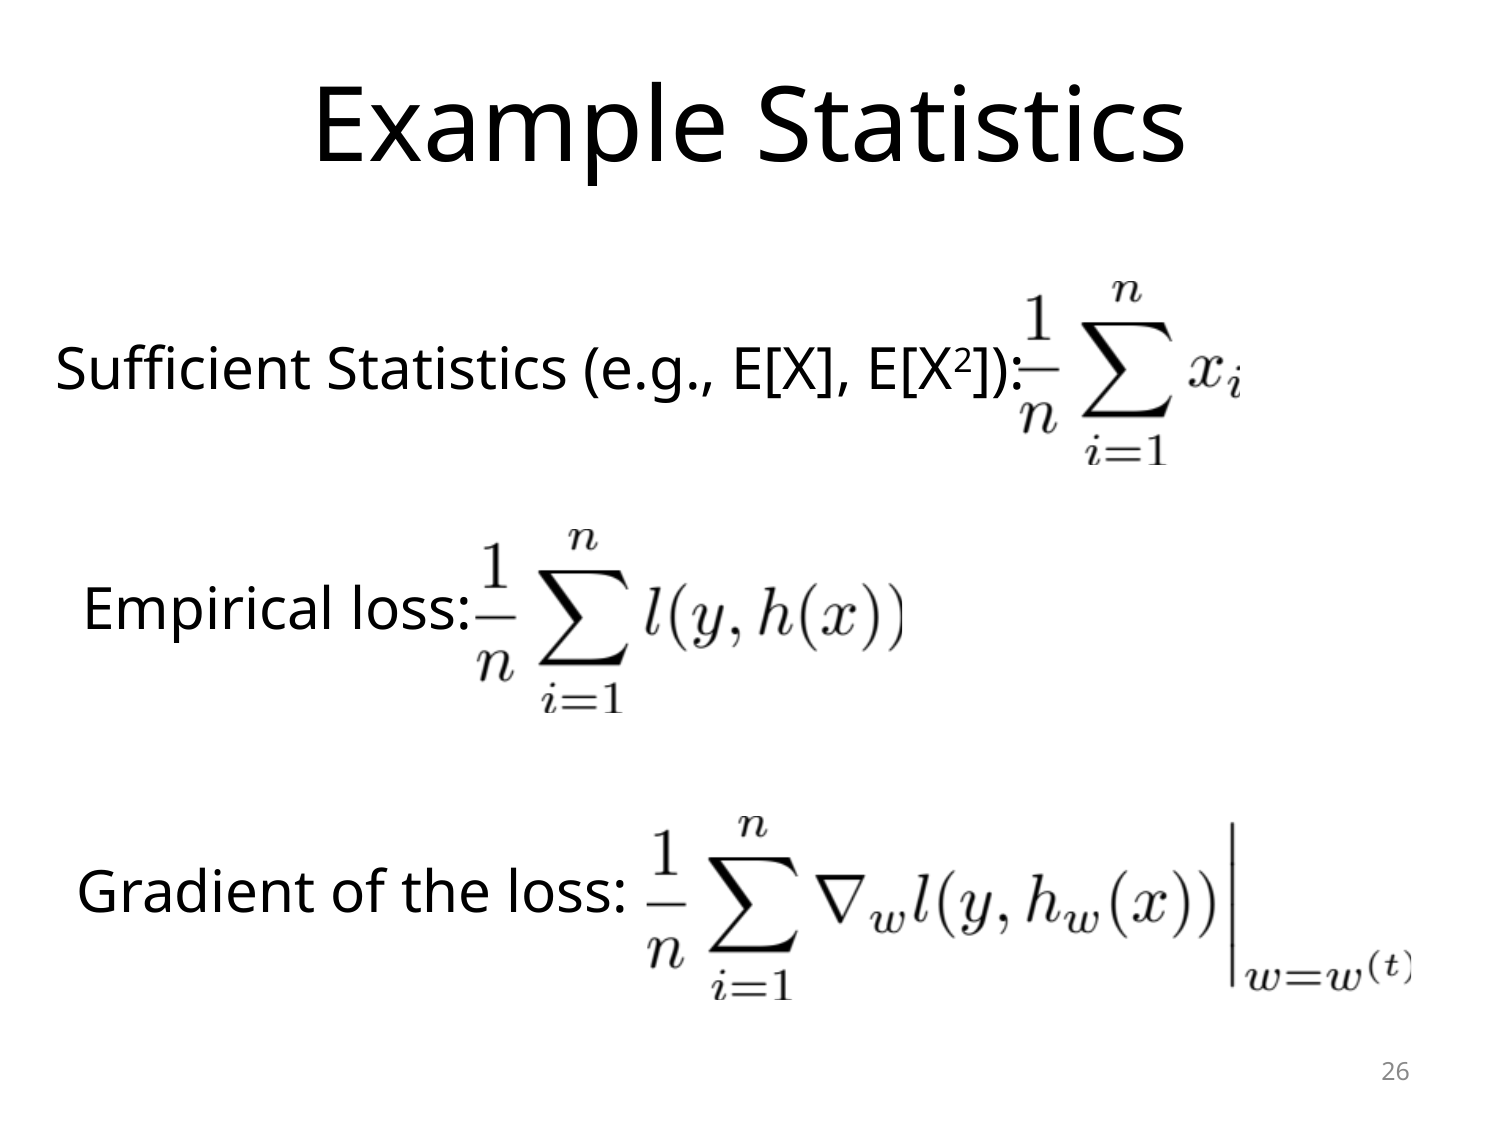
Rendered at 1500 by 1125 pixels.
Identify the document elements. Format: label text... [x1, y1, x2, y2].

slide_number 26 [1074, 1042, 1425, 1103]
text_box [101, 528, 903, 713]
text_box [101, 816, 1412, 1001]
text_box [101, 281, 1241, 466]
title Example Statistics [74, 25, 1426, 214]
